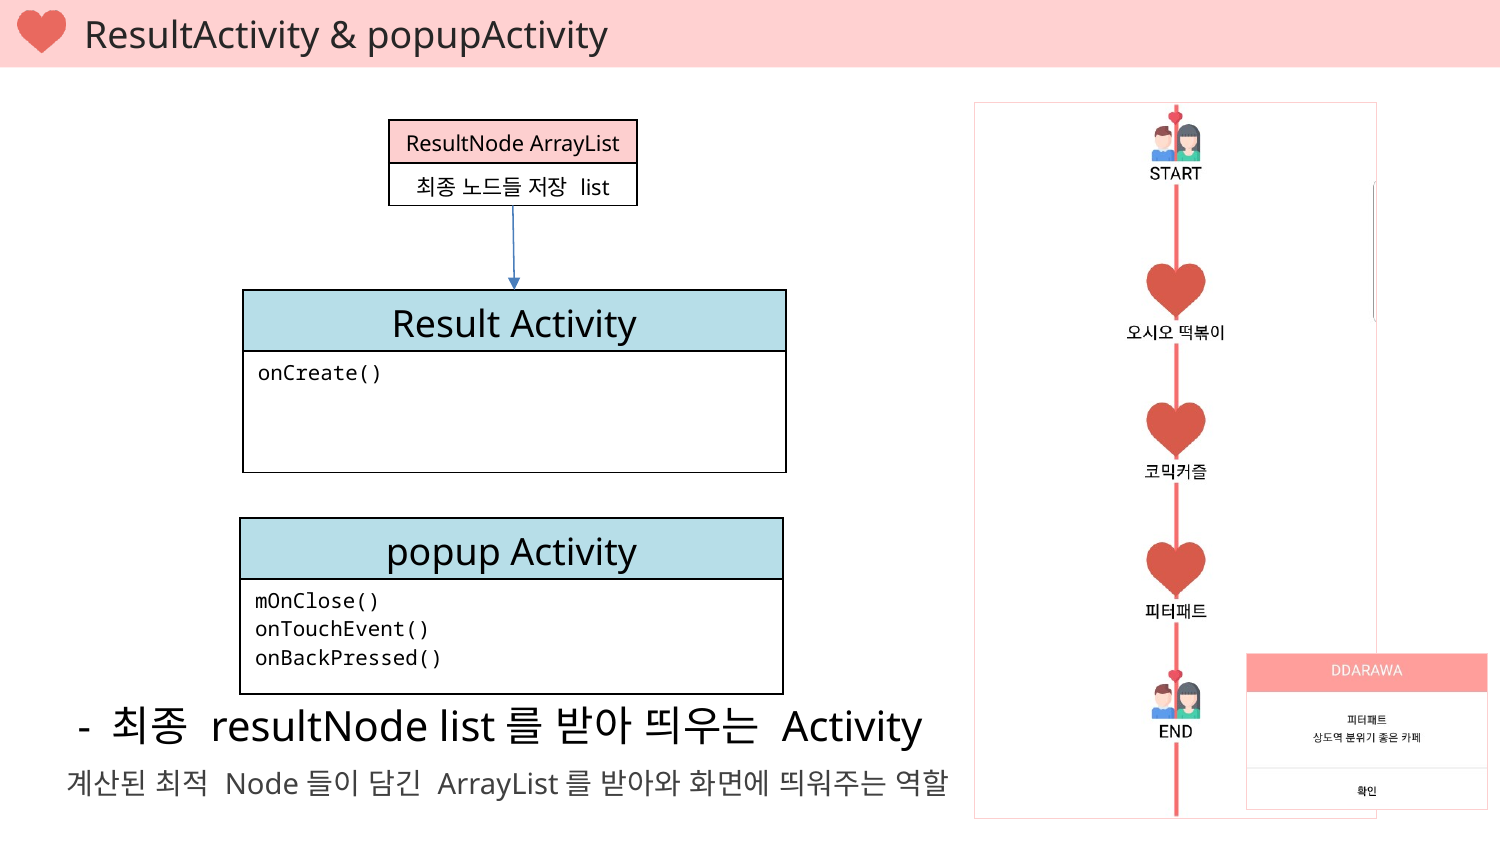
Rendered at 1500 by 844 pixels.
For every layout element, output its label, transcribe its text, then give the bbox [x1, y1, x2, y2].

table_cell 최종 노드들 저장 list [390, 164, 636, 205]
table_cell mOnClose() onTouchEvent() onBackPressed() [241, 580, 782, 693]
table_header ResultNode ArrayList [390, 121, 636, 162]
text_box - 최종 resultNode list를 받아 띄우는 Activity [62, 692, 969, 757]
table_cell onCreate() [244, 352, 785, 472]
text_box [17, 3, 634, 65]
text_box 계산된 최적 Node들이 담긴 ArrayList를 받아와 화면에 띄워주는 역할 [51, 757, 969, 808]
text_box [0, 0, 1500, 70]
table_header popup Activity [241, 519, 782, 578]
table_header Result Activity [244, 291, 785, 350]
picture [974, 102, 1488, 819]
